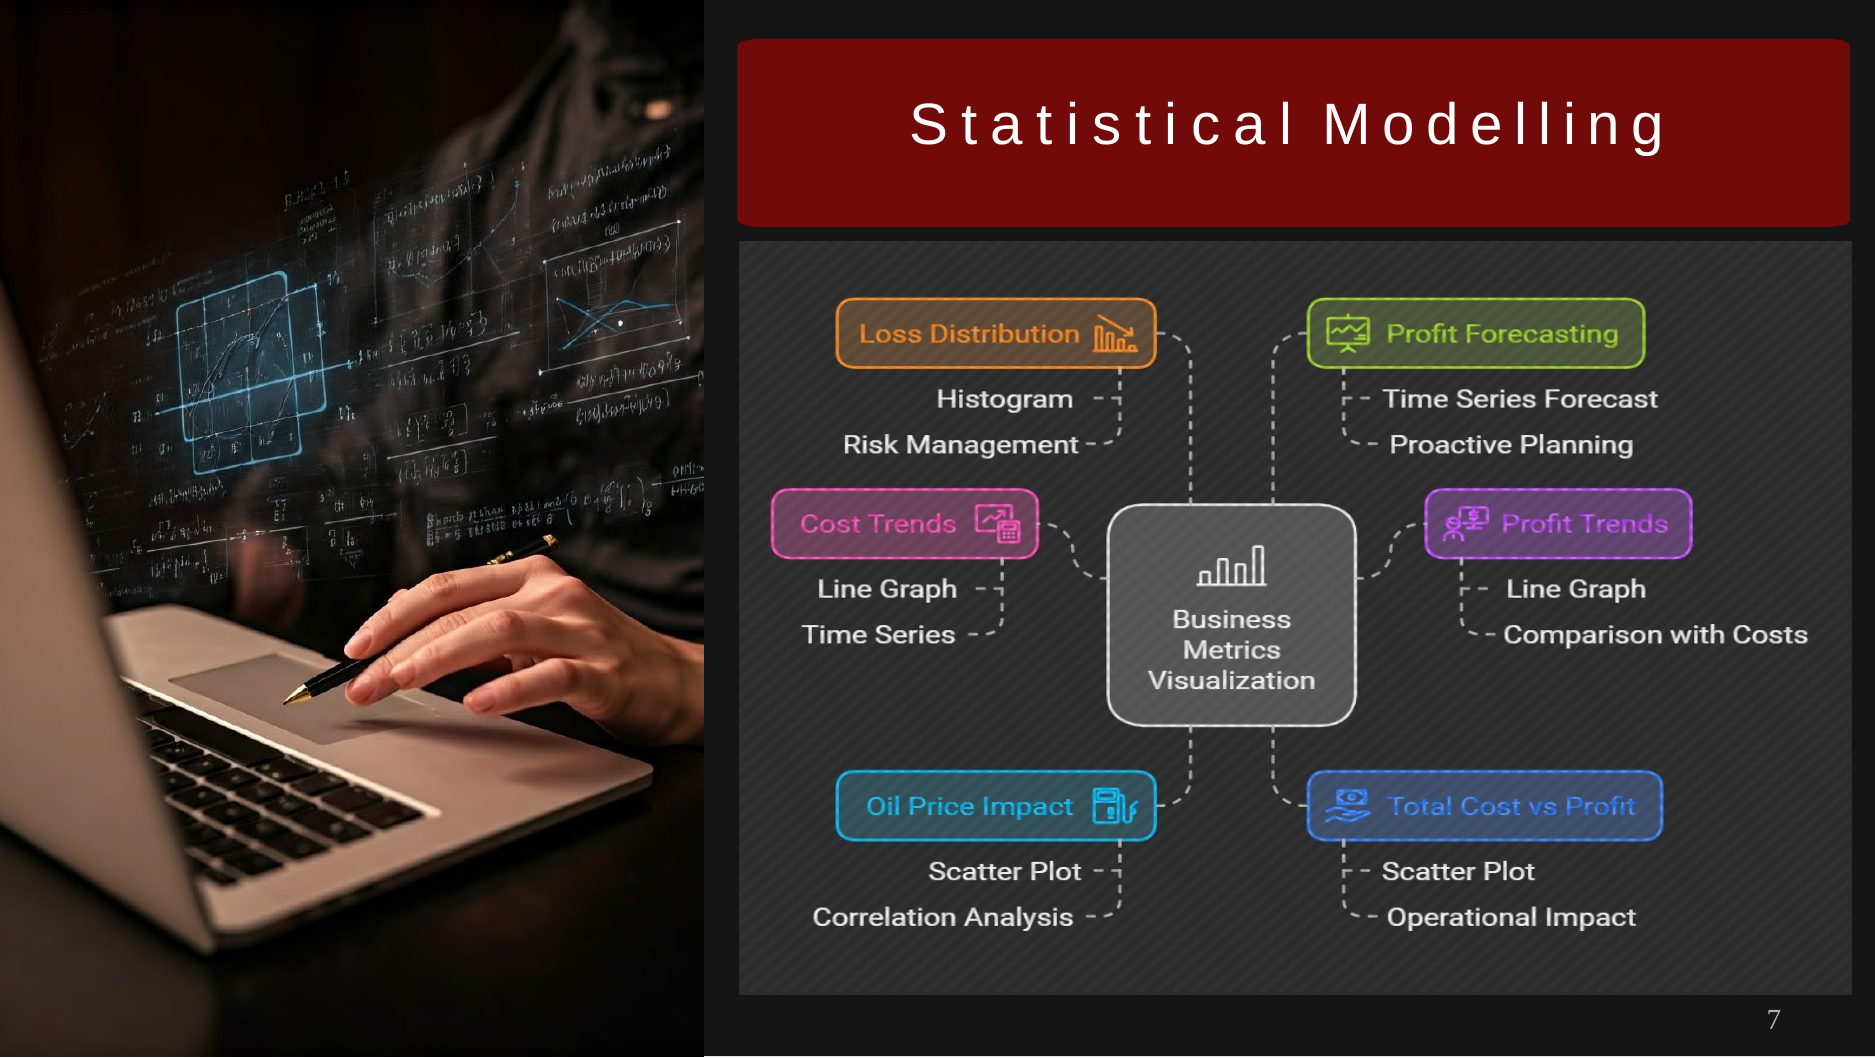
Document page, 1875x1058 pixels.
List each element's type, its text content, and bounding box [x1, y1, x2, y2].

text_box [737, 38, 1850, 227]
text_box Statistical Modelling [822, 78, 1751, 164]
slide_number 7 [1350, 1003, 1782, 1054]
picture [738, 240, 1852, 995]
picture [0, 0, 704, 1057]
